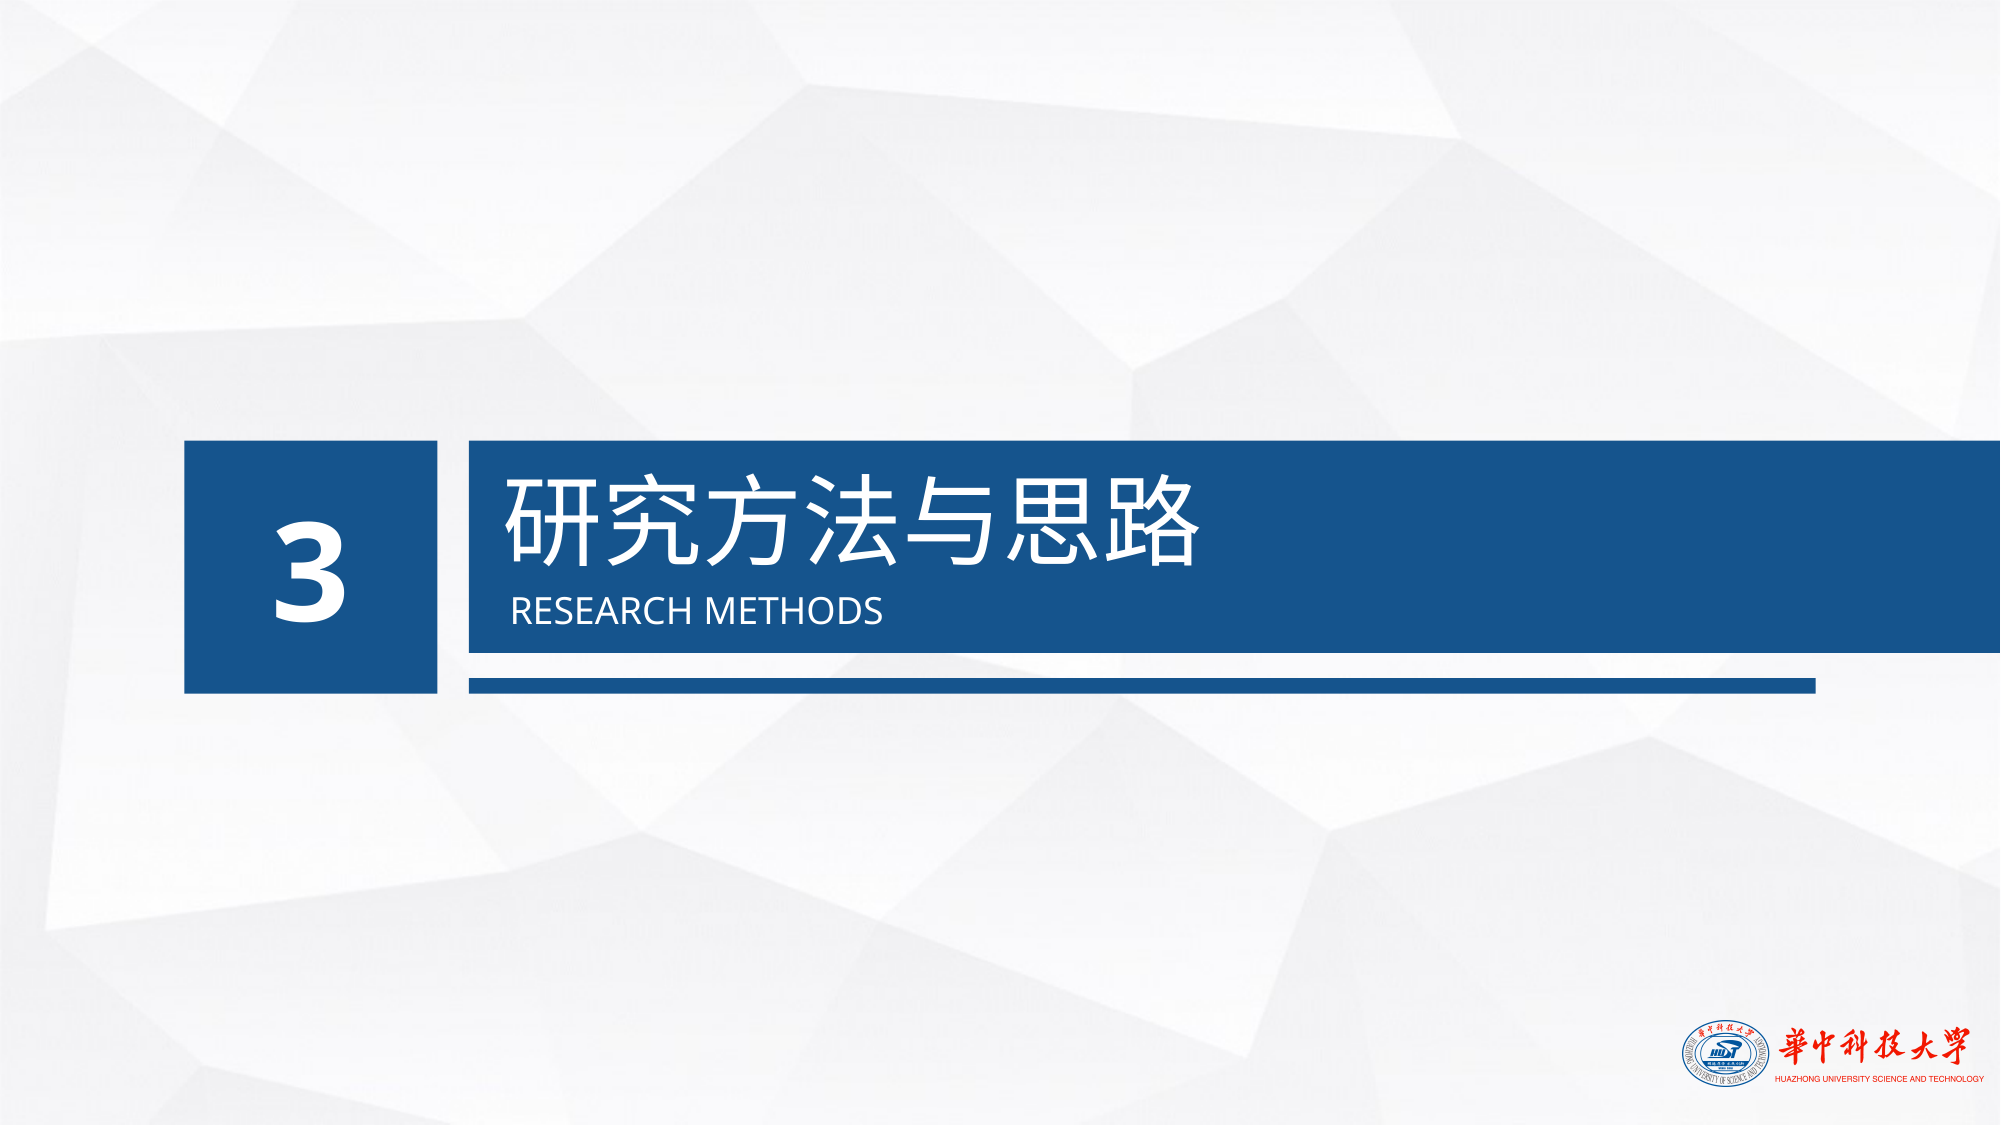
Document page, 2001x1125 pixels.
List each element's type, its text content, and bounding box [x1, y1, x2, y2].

text_box [468, 440, 2000, 654]
text_box RESEARCH METHODS [494, 579, 899, 640]
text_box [184, 440, 438, 694]
text_box 研究方法与思路 [487, 451, 1218, 587]
picture [0, 0, 2001, 1125]
text_box [468, 677, 1817, 695]
